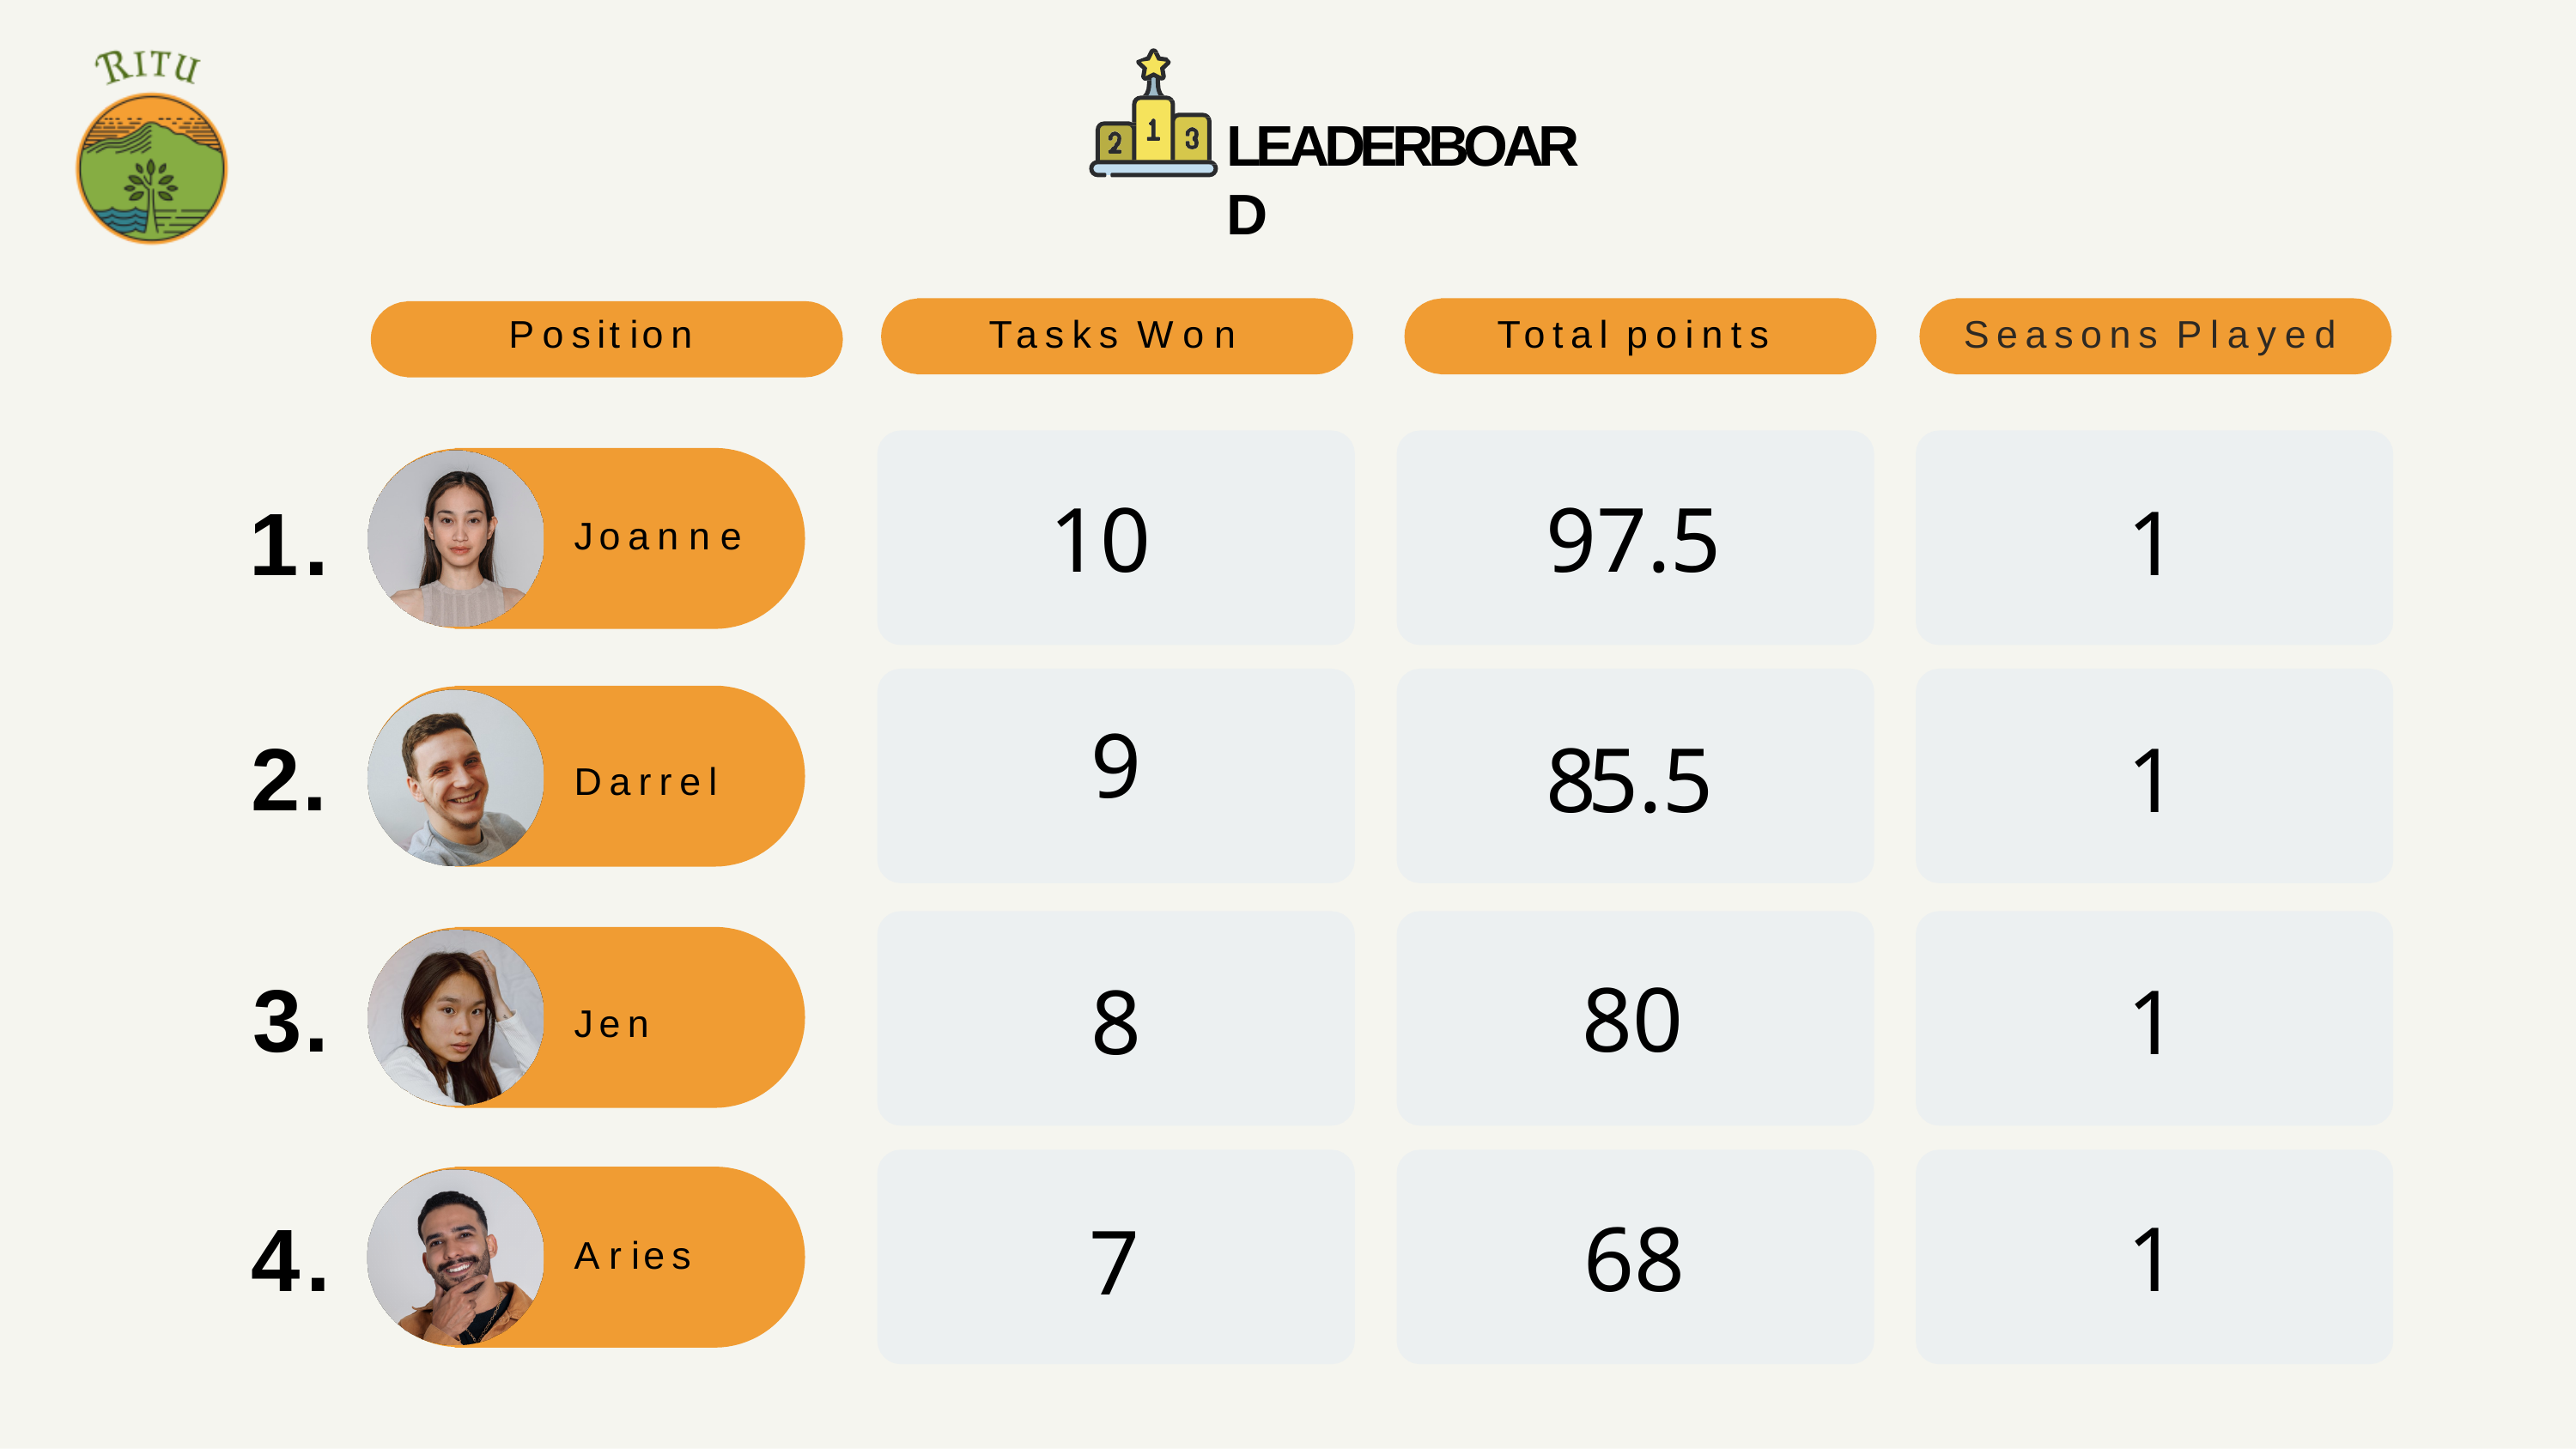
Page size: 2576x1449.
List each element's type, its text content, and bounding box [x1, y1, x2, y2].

text_box [1396, 668, 1874, 883]
text_box 1 [2125, 1201, 2184, 1310]
text_box [1916, 668, 2394, 883]
text_box 9 [1089, 707, 1144, 816]
text_box [370, 300, 843, 378]
text_box [440, 926, 805, 1108]
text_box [1089, 48, 1218, 178]
text_box 80 [1580, 961, 1689, 1070]
text_box 68 [1582, 1201, 1687, 1310]
text_box [0, 0, 298, 298]
text_box 10 [1048, 482, 1160, 591]
text_box Joanne [572, 509, 751, 558]
text_box 1. [247, 484, 332, 593]
text_box 1 [2125, 963, 2184, 1072]
text_box [438, 685, 805, 867]
text_box 7 [1087, 1203, 1145, 1313]
text_box [1919, 298, 2392, 375]
text_box [367, 688, 544, 866]
text_box [1396, 911, 1874, 1126]
text_box [367, 1168, 544, 1345]
text_box [1916, 1149, 2394, 1365]
text_box 3. [251, 961, 332, 1070]
title LEADERBOARD [1224, 106, 1613, 351]
text_box 4. [249, 1201, 334, 1310]
text_box [440, 447, 805, 629]
text_box Position [507, 307, 706, 356]
text_box Darrel [572, 755, 728, 803]
text_box 2. [249, 719, 331, 828]
text_box Tasks Won [987, 307, 1254, 356]
text_box 8 [1089, 963, 1144, 1072]
text_box Seasons Played [1961, 307, 2348, 356]
text_box [1916, 911, 2394, 1126]
text_box [1396, 1149, 1874, 1365]
text_box [881, 298, 1351, 375]
text_box [440, 1167, 805, 1348]
text_box [367, 449, 544, 627]
text_box 97.5 [1544, 482, 1728, 591]
text_box Aries [572, 1228, 701, 1277]
text_box [1916, 430, 2394, 646]
text_box 1 [2125, 721, 2184, 830]
text_box [877, 668, 1355, 883]
text_box Total points [1495, 307, 1784, 356]
text_box [877, 430, 1355, 646]
text_box 85.5 [1544, 721, 1725, 830]
text_box [367, 929, 544, 1106]
text_box [877, 911, 1355, 1126]
text_box [1407, 298, 1877, 375]
text_box Jen [572, 997, 661, 1046]
text_box 1 [2125, 484, 2184, 593]
text_box [1396, 430, 1874, 646]
text_box [877, 1149, 1355, 1365]
